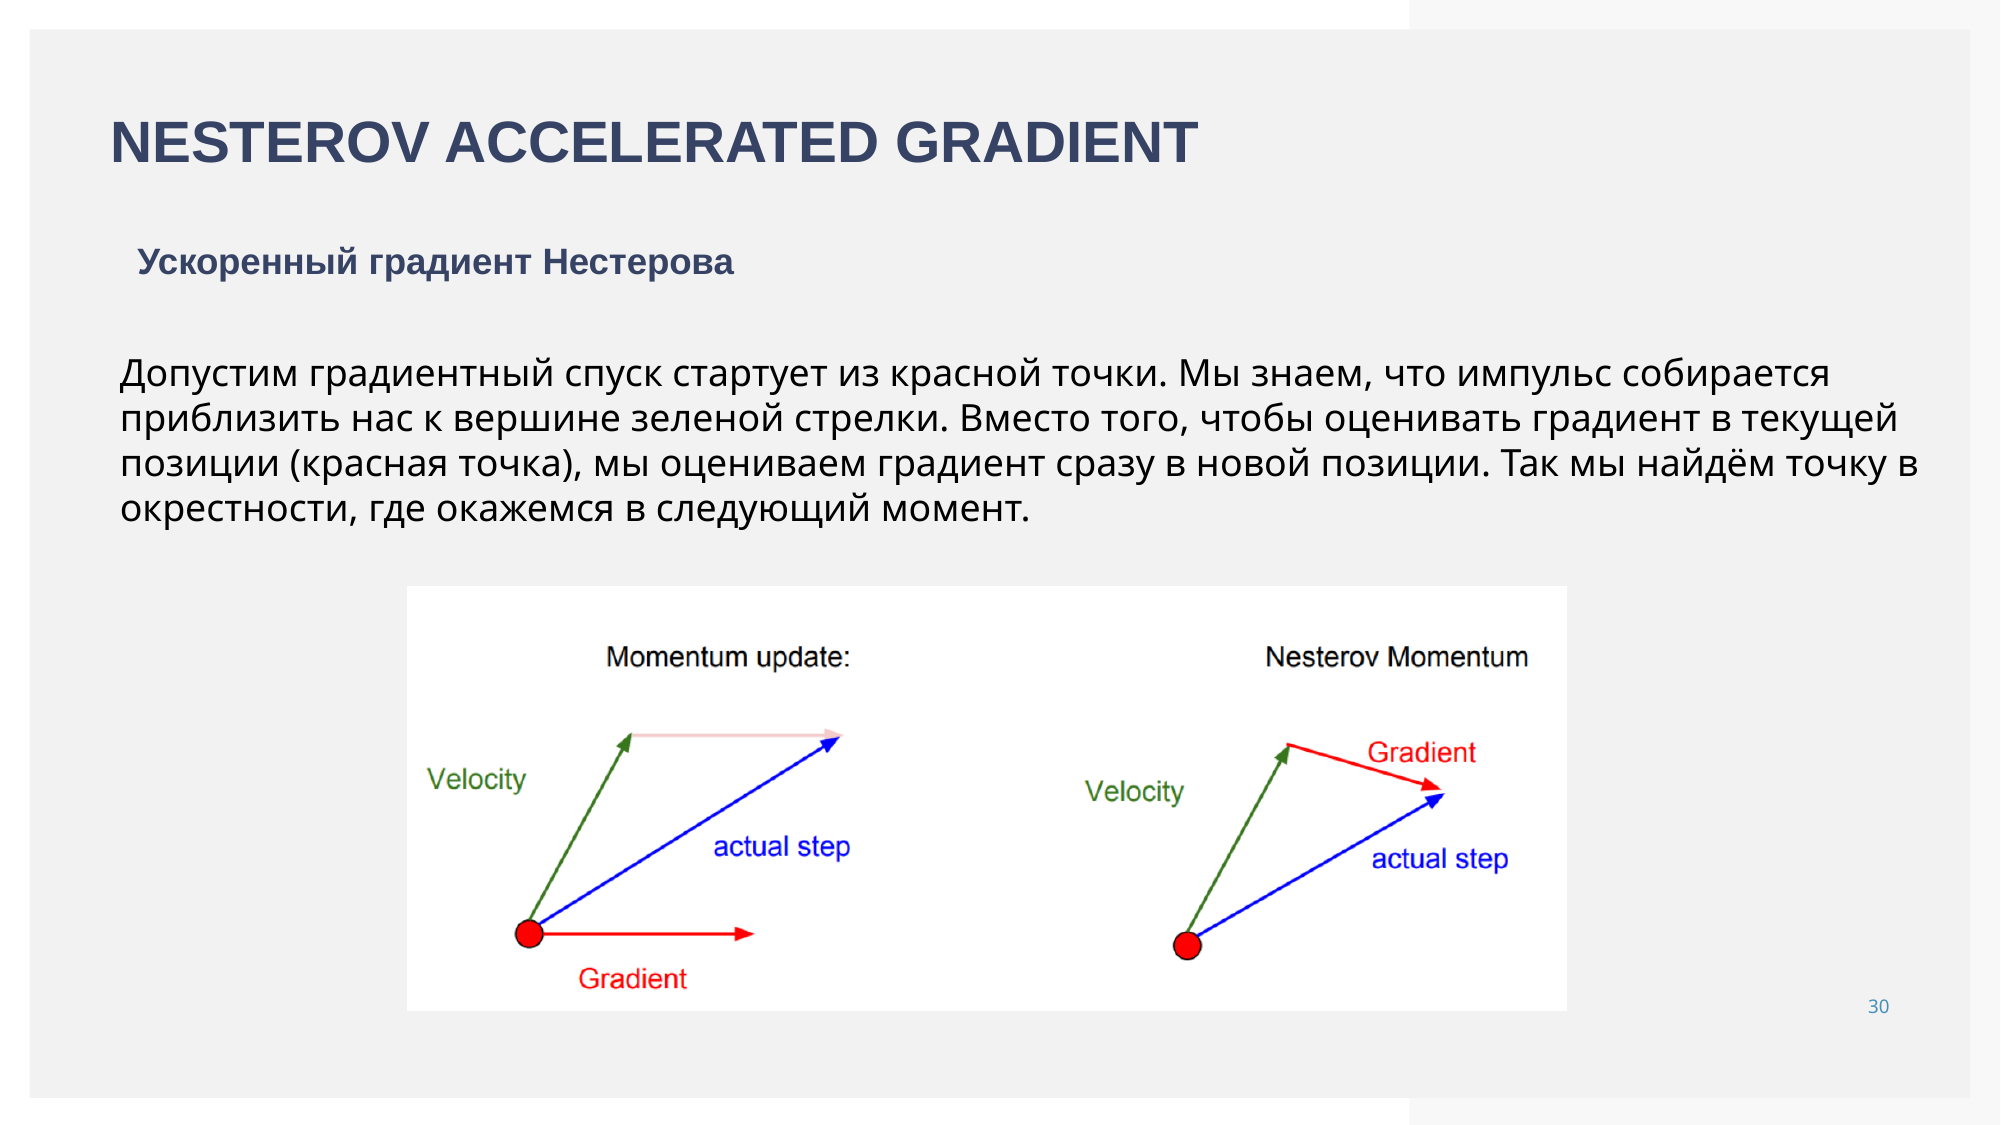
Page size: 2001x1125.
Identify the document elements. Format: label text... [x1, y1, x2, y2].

slide_number 30 [1732, 977, 1905, 1037]
list Ускоренный градиент Нестерова [112, 230, 1353, 290]
picture [407, 586, 1567, 1012]
title Nesterov Accelerated Gradient [95, 0, 1905, 182]
text_box Допустим градиентный спуск стартует из красной точки. Мы знаем, что импульс собирается приблизить нас к вершине зеленой стрелки. Вместо того, чтобы оценивать градиент в текущей позиции (красная точка), мы оцениваем градиент сразу в новой позиции. Так мы найдём точку в окрестности, где окажемся в следующий момент. [105, 341, 1959, 536]
